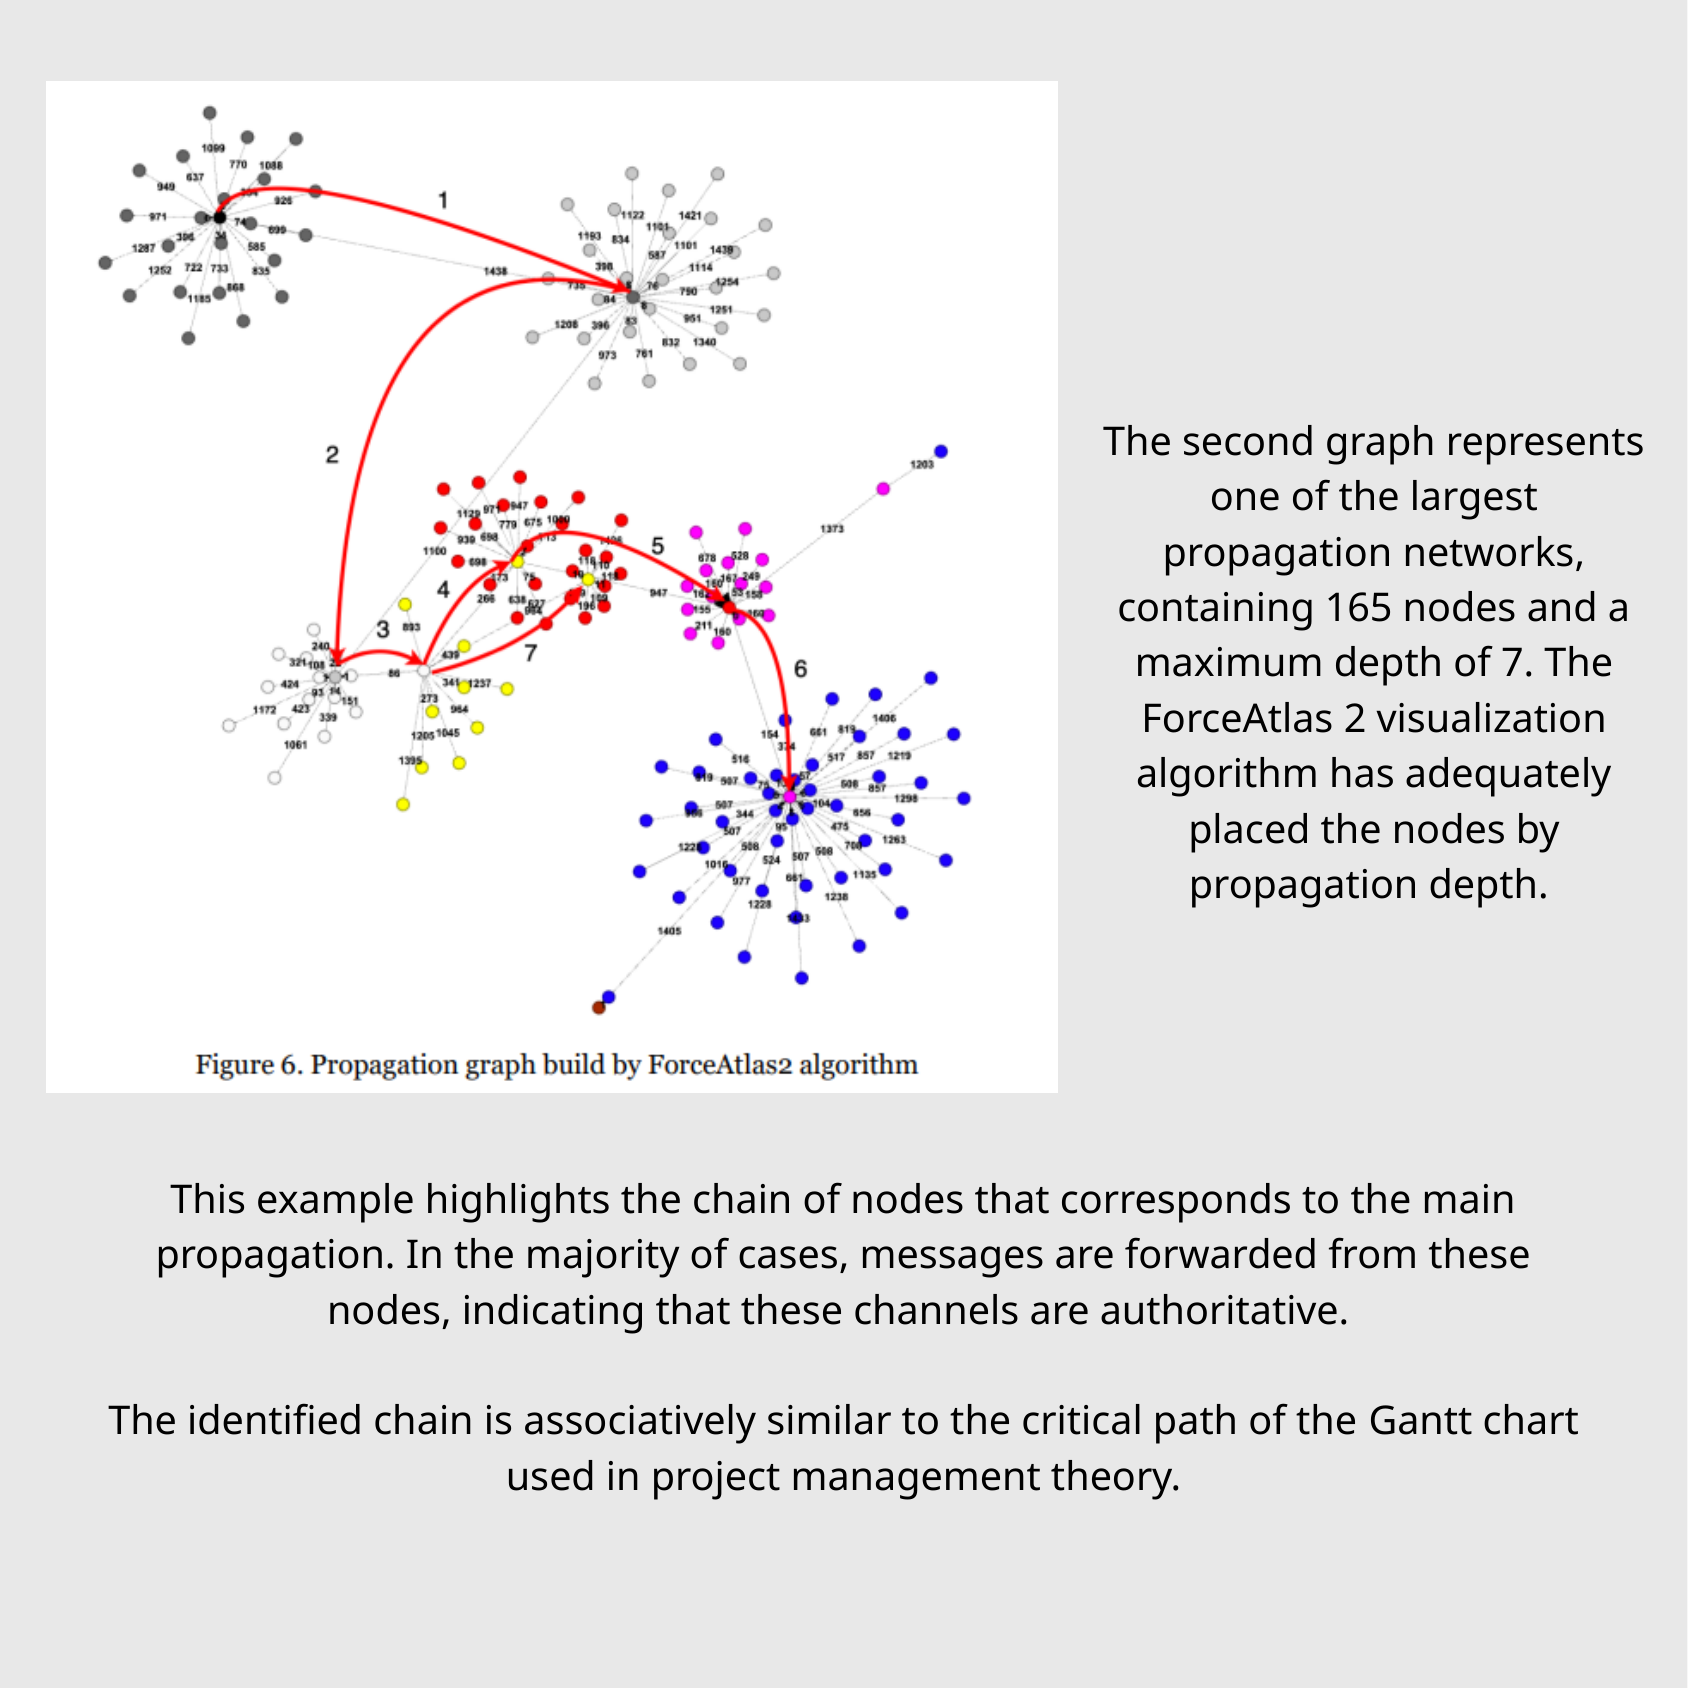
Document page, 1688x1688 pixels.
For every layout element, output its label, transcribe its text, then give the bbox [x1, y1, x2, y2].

text_box The second graph represents one of the largest propagation networks, containing 165 nodes and a maximum depth of 7. The ForceAtlas 2 visualization algorithm has adequately placed the nodes by propagation depth. [1098, 407, 1650, 907]
text_box This example highlights the chain of nodes that corresponds to the main propagation. In the majority of cases, messages are forwarded from these nodes, indicating that these channels are authoritative. The identified chain is associatively similar to the critical path of the Gantt chart used in project management theory. [105, 1165, 1582, 1499]
picture [46, 81, 1058, 1093]
